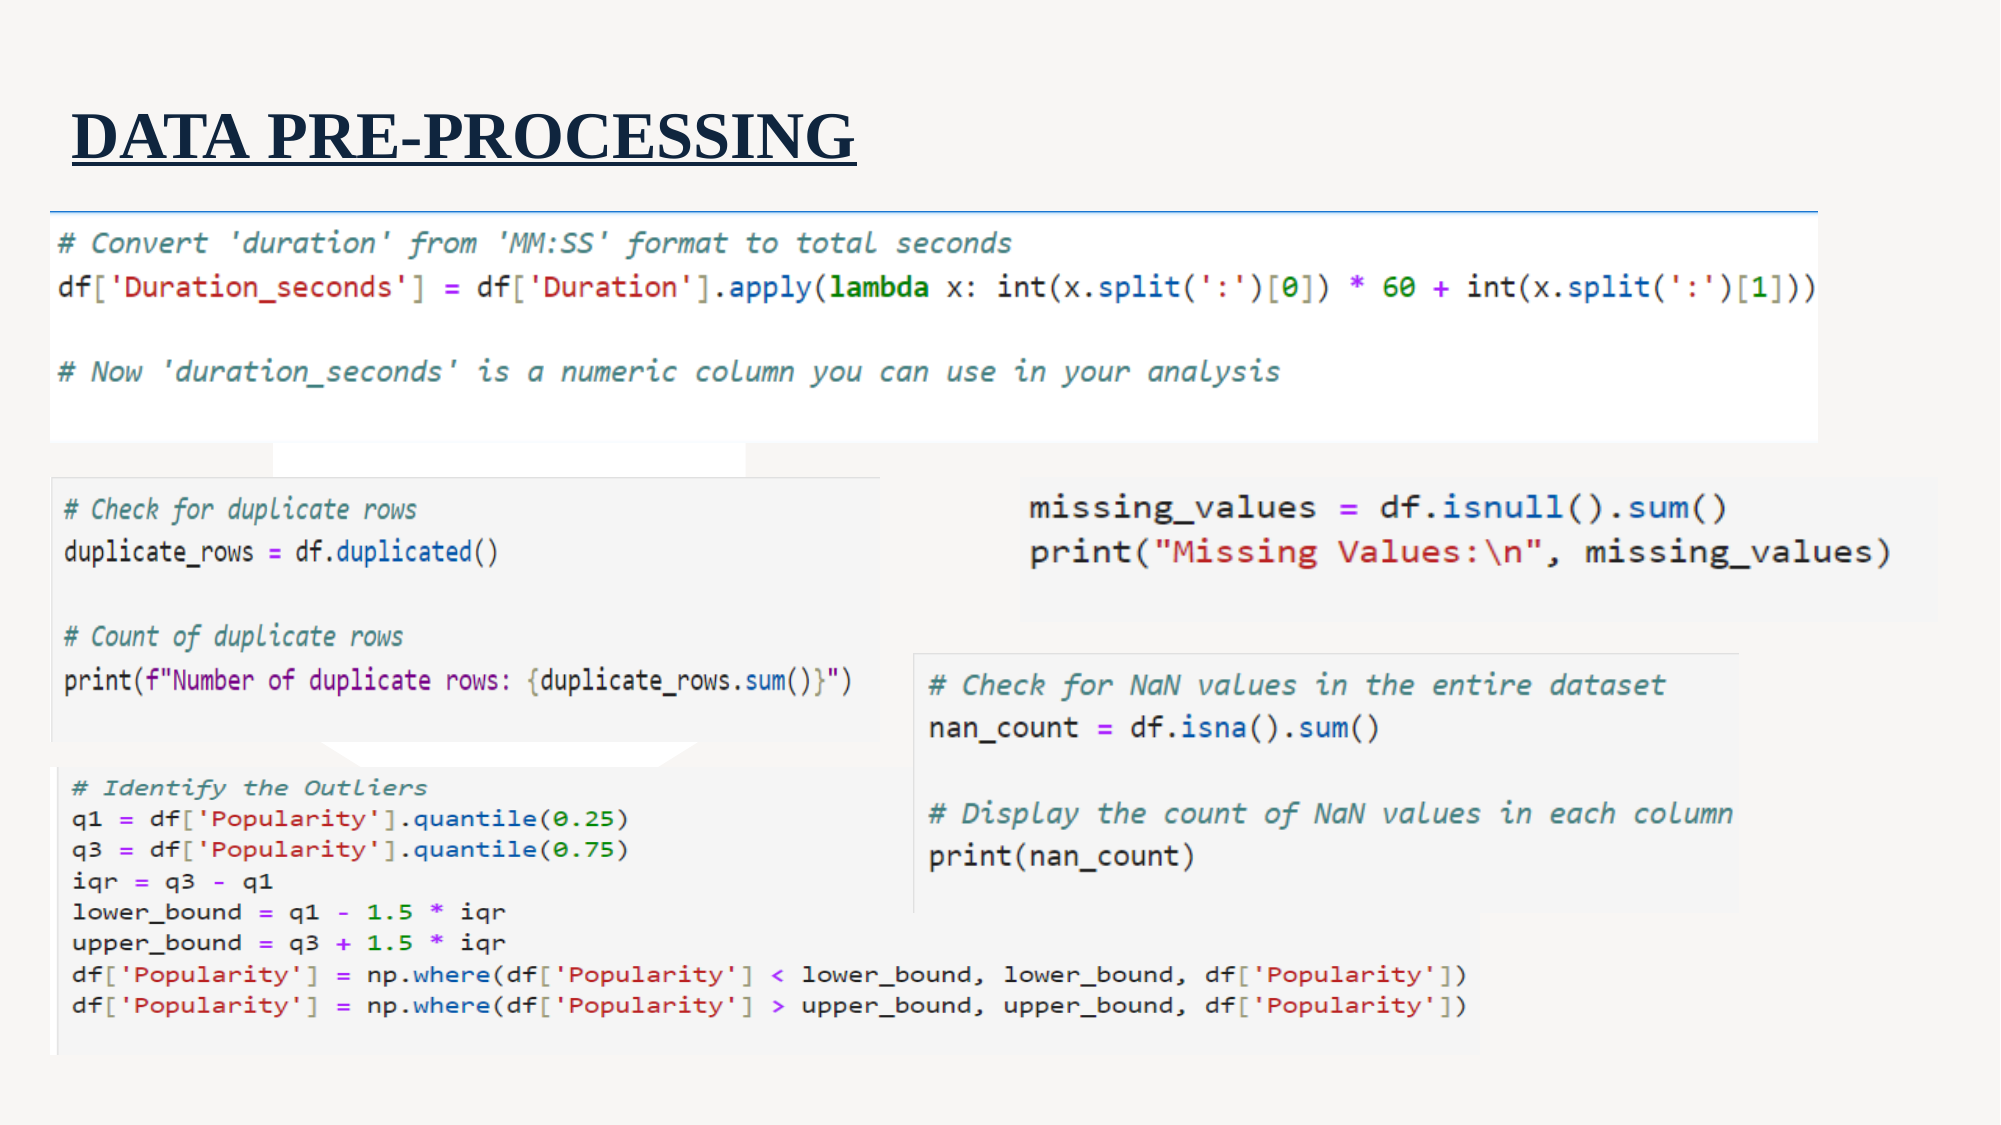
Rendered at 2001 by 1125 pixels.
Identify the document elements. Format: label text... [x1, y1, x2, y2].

picture [50, 653, 1739, 1055]
picture [50, 477, 880, 742]
picture [1020, 477, 1938, 622]
picture [50, 211, 1818, 443]
title DATA PRE-PROCESSING [56, 44, 1034, 211]
